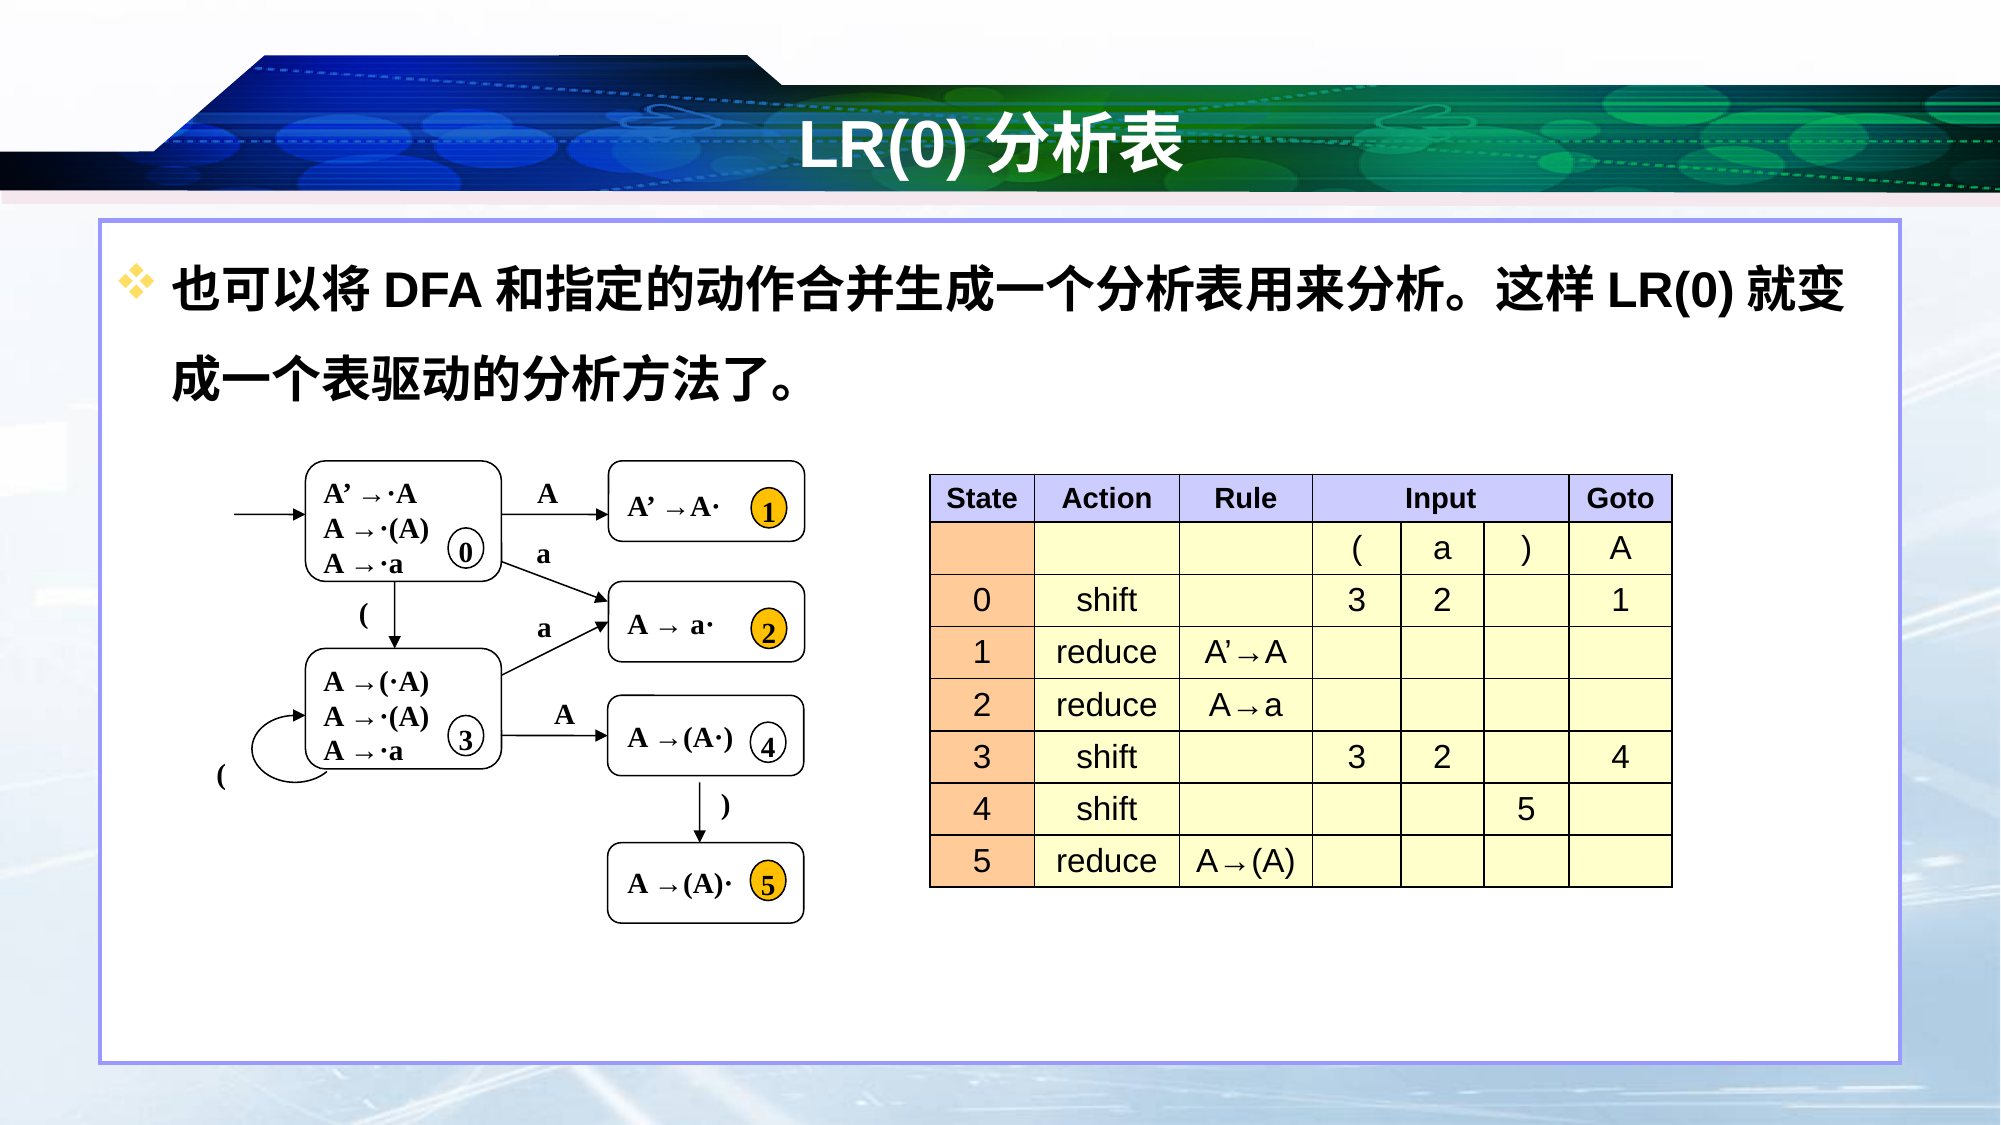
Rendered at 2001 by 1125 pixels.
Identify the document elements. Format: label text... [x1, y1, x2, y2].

table_cell 5 [1485, 784, 1568, 834]
table_cell [1485, 732, 1568, 782]
table_cell [1035, 523, 1179, 574]
table_header Rule [1180, 475, 1312, 521]
table_cell shift [1035, 575, 1179, 626]
table_header State [931, 475, 1034, 521]
picture [0, 0, 2001, 1125]
table_cell A [1570, 523, 1671, 574]
table_cell [1180, 575, 1312, 626]
table_cell 0 [931, 575, 1034, 626]
table_cell 3 [1313, 732, 1400, 782]
table_cell A→(A) [1180, 836, 1312, 886]
list 也可以将DFA和指定的动作合并生成一个分析表用来分析。这样LR(0)就变成一个表驱动的分析方法了。 [99, 220, 1901, 1064]
table_cell [1313, 679, 1400, 730]
table_cell 4 [931, 784, 1034, 834]
table_cell [1180, 732, 1312, 782]
table_cell reduce [1035, 836, 1179, 886]
table_cell [1313, 627, 1400, 678]
table_cell [1570, 627, 1671, 678]
table_cell shift [1035, 732, 1179, 782]
table_cell [1402, 679, 1483, 730]
table_cell [1402, 627, 1483, 678]
title LR(0)分析表 [133, 94, 1851, 188]
table_cell [1180, 523, 1312, 574]
table_cell [1402, 836, 1483, 886]
table_cell [1313, 836, 1400, 886]
table_cell [1180, 784, 1312, 834]
table_header Action [1035, 475, 1179, 521]
table_cell 3 [1313, 575, 1400, 626]
table_cell reduce [1035, 627, 1179, 678]
table_cell [1570, 836, 1671, 886]
table_cell [1485, 836, 1568, 886]
table_cell [1402, 784, 1483, 834]
table_cell A’→A [1180, 627, 1312, 678]
table_cell 1 [1570, 575, 1671, 626]
table_header Goto [1570, 475, 1671, 521]
table_cell 2 [931, 679, 1034, 730]
table_cell 1 [931, 627, 1034, 678]
table_cell ( [1313, 523, 1400, 574]
table_cell [1485, 575, 1568, 626]
table_cell reduce [1035, 679, 1179, 730]
table_cell [931, 523, 1034, 574]
table_cell 2 [1402, 575, 1483, 626]
table_cell 4 [1570, 732, 1671, 782]
table_cell [1570, 679, 1671, 730]
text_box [216, 460, 805, 924]
table_header Input [1313, 475, 1568, 521]
table_cell 3 [931, 732, 1034, 782]
table_cell a [1402, 523, 1483, 574]
table_cell A→a [1180, 679, 1312, 730]
table_cell shift [1035, 784, 1179, 834]
table_cell [1313, 784, 1400, 834]
table_cell 5 [931, 836, 1034, 886]
table_cell [1485, 679, 1568, 730]
table_cell [1570, 784, 1671, 834]
table_cell 2 [1402, 732, 1483, 782]
table_cell ) [1485, 523, 1568, 574]
table_cell [1485, 627, 1568, 678]
